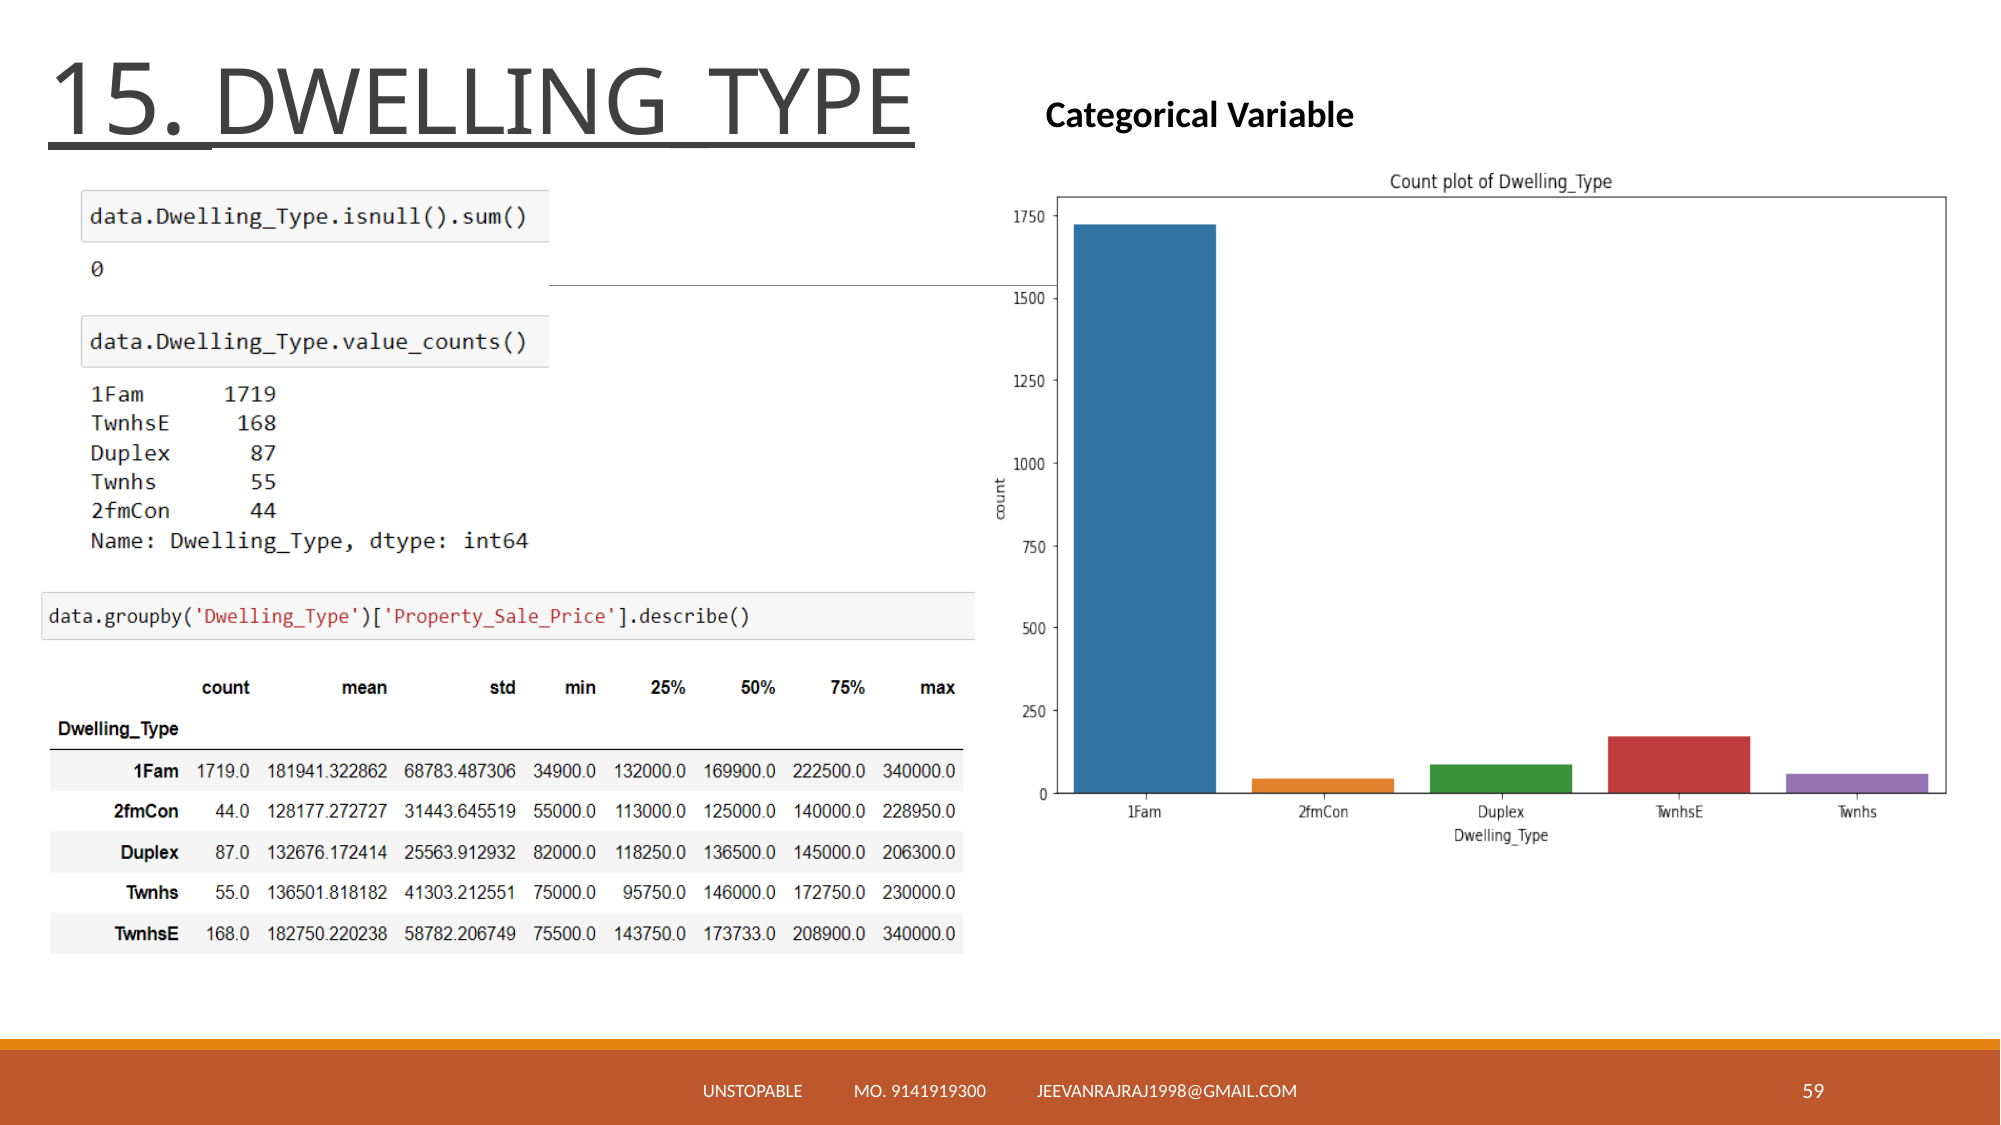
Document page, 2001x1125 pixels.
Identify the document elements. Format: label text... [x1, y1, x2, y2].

picture [35, 584, 976, 962]
picture [76, 180, 549, 568]
picture [984, 162, 1955, 854]
footer unstopable Mo. 9141919300 jeevanrajraj1998@gmail.com [604, 1059, 1396, 1120]
text_box Categorical Variable [1031, 82, 2000, 143]
slide_number 59 [1624, 1059, 1840, 1120]
title 15. DWELLING_TYPE [33, 32, 1758, 163]
